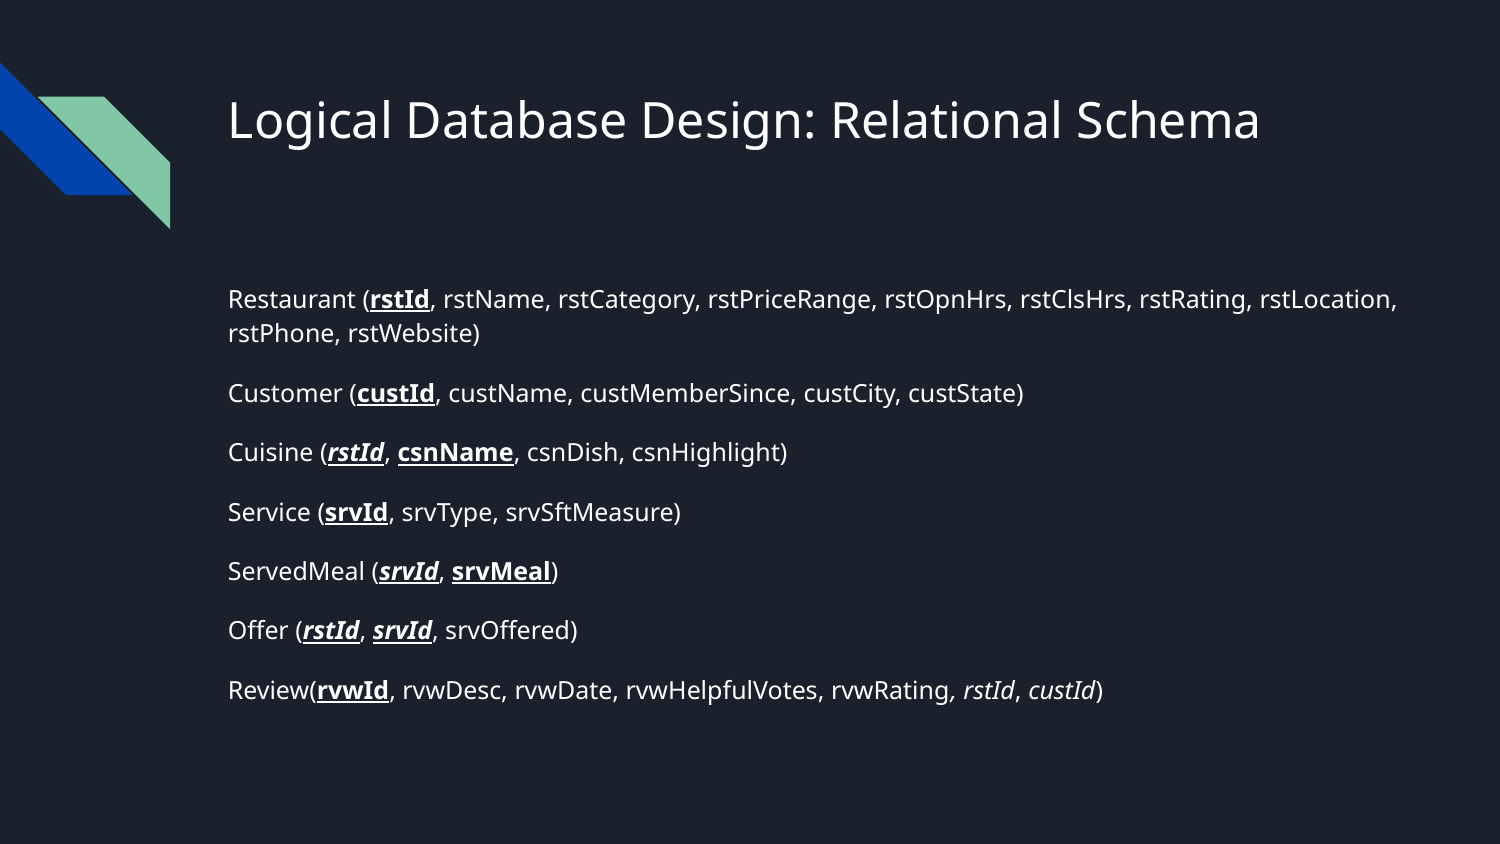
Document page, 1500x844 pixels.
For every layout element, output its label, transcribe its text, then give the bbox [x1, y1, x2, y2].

title Logical Database Design: Relational Schema [212, 77, 1368, 160]
list Restaurant (rstId, rstName, rstCategory, rstPriceRange, rstOpnHrs, rstClsHrs, rstRating, rstLocation, rstPhone, rstWebsite) Customer (custId, custName, custMemberSince, custCity, custState) Cuisine (rstId, csnName, csnDish, csnHighlight) Service (srvId, srvType, srvSftMeasure) ServedMeal (srvId, srvMeal) Offer (rstId, srvId, srvOffered) Review(rvwId, rvwDesc, rvwDate, rvwHelpfulVotes, rvwRating, rstId, custId) [212, 263, 1423, 772]
